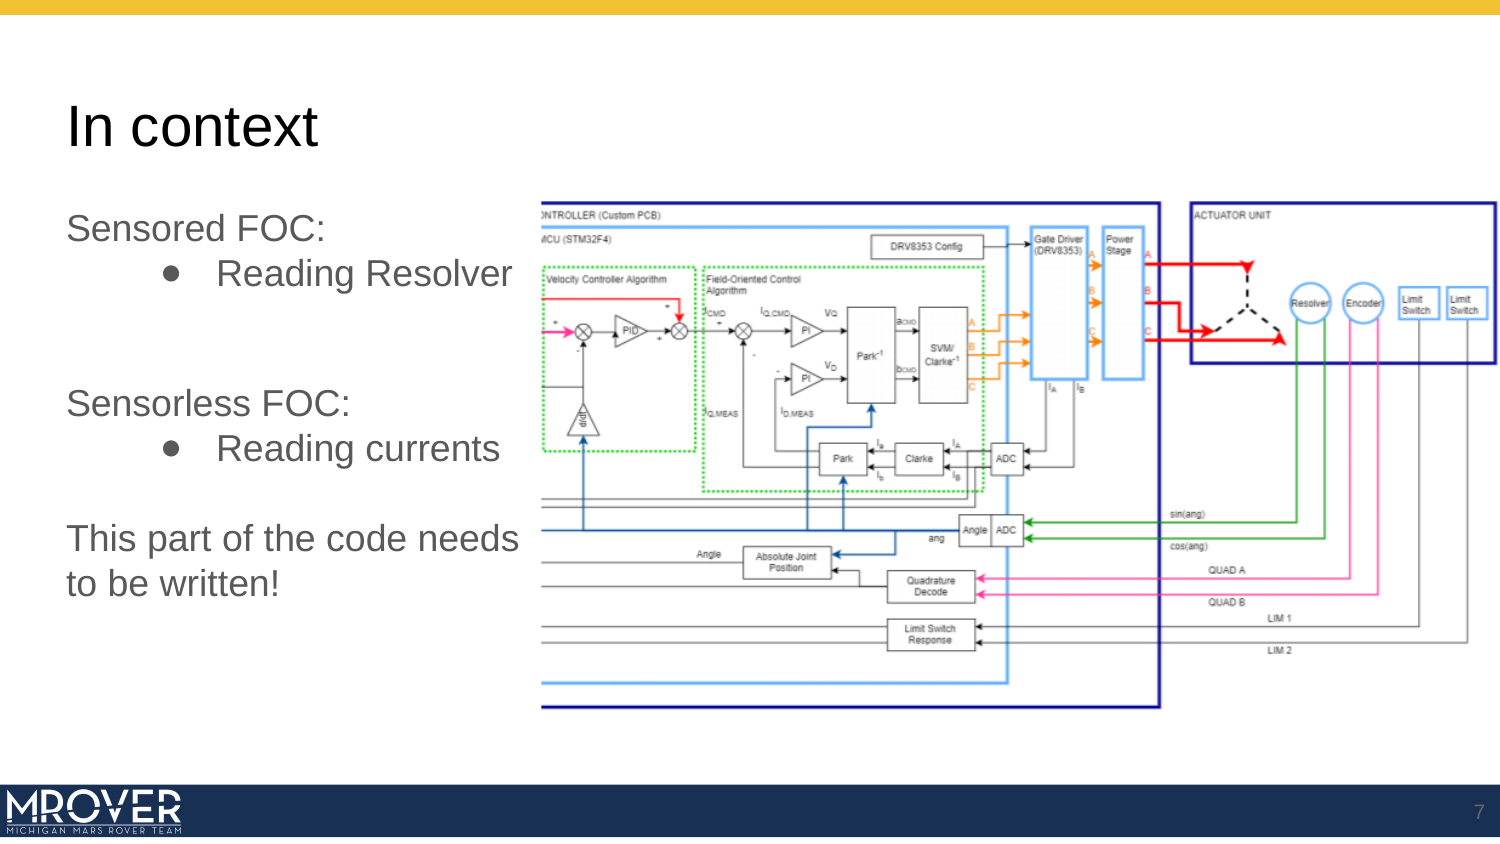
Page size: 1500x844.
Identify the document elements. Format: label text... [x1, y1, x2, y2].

list Sensored FOC: Reading Resolver Sensorless FOC: Reading currents This part of the code needs to be written! [51, 189, 1449, 750]
title In context [51, 72, 1449, 167]
picture [541, 166, 1500, 712]
picture [7, 789, 181, 834]
slide_number ‹#› [1410, 779, 1500, 844]
